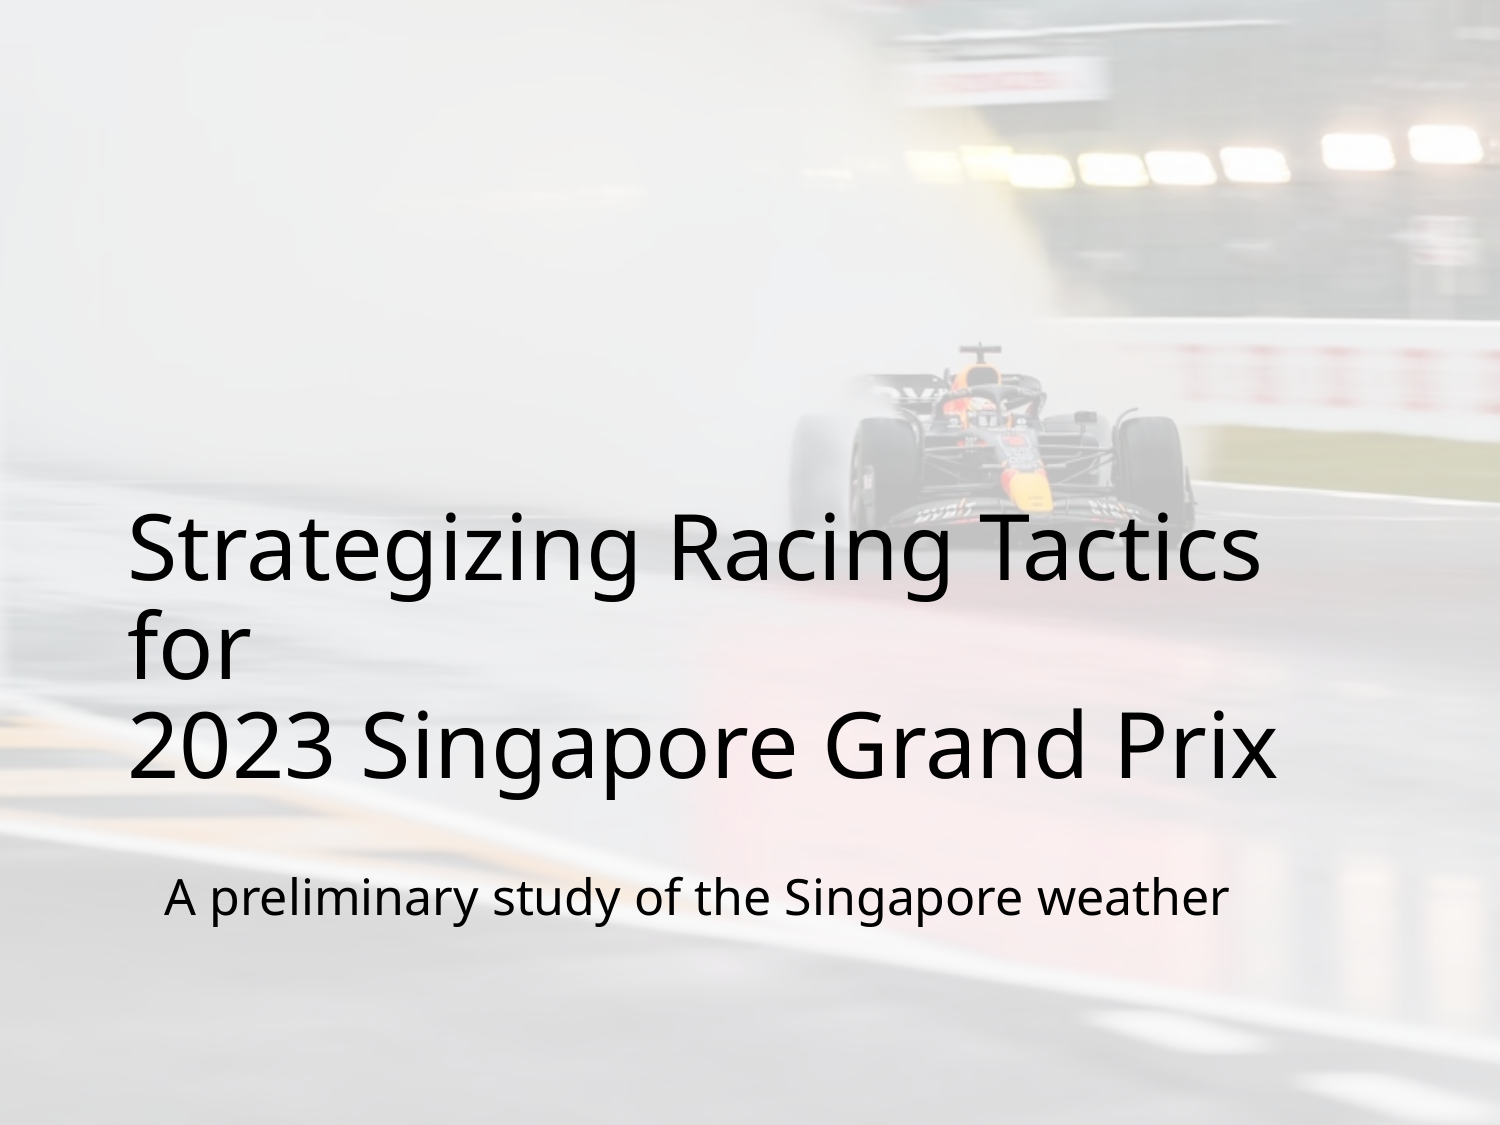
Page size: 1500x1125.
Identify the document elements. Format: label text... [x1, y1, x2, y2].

text_box A preliminary study of the Singapore weather [149, 864, 1443, 1040]
title Strategizing Racing Tactics for 2023 Singapore Grand Prix [112, 414, 1405, 806]
